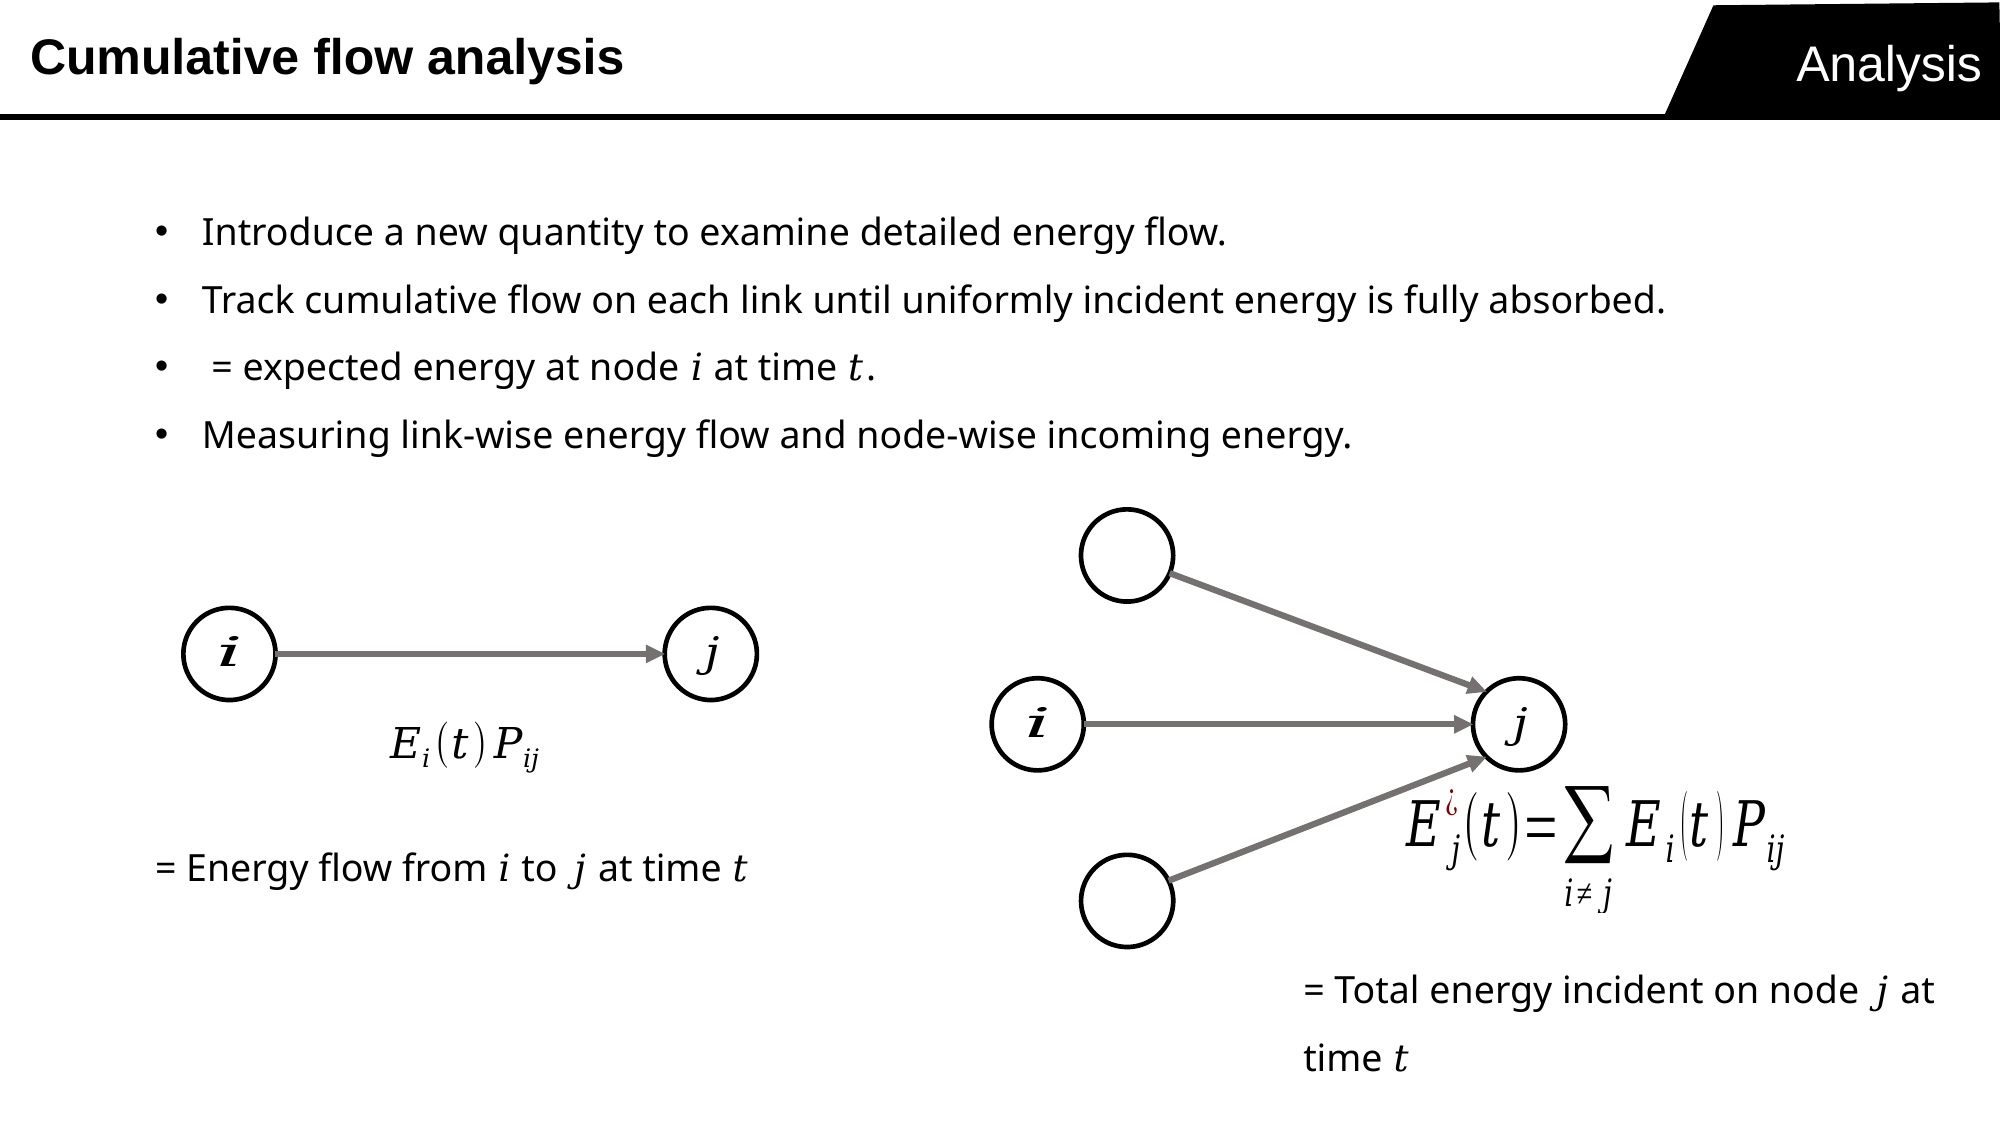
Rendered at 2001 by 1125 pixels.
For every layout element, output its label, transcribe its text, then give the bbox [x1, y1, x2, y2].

text_box = Total energy incident on node 𝑗 at time 𝑡 [1288, 936, 2000, 1086]
text_box [1080, 853, 1175, 949]
text_box [1667, 5, 1999, 116]
text_box [1472, 677, 1567, 772]
text_box = Energy flow from 𝑖 to 𝑗 at time 𝑡 [140, 813, 862, 897]
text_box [1169, 573, 1487, 692]
text_box [1079, 508, 1175, 603]
text_box [990, 677, 1085, 772]
text_box Cumulative flow analysis [21, 16, 634, 94]
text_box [183, 607, 757, 701]
text_box Analysis [1667, 22, 1991, 100]
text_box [1168, 756, 1487, 881]
